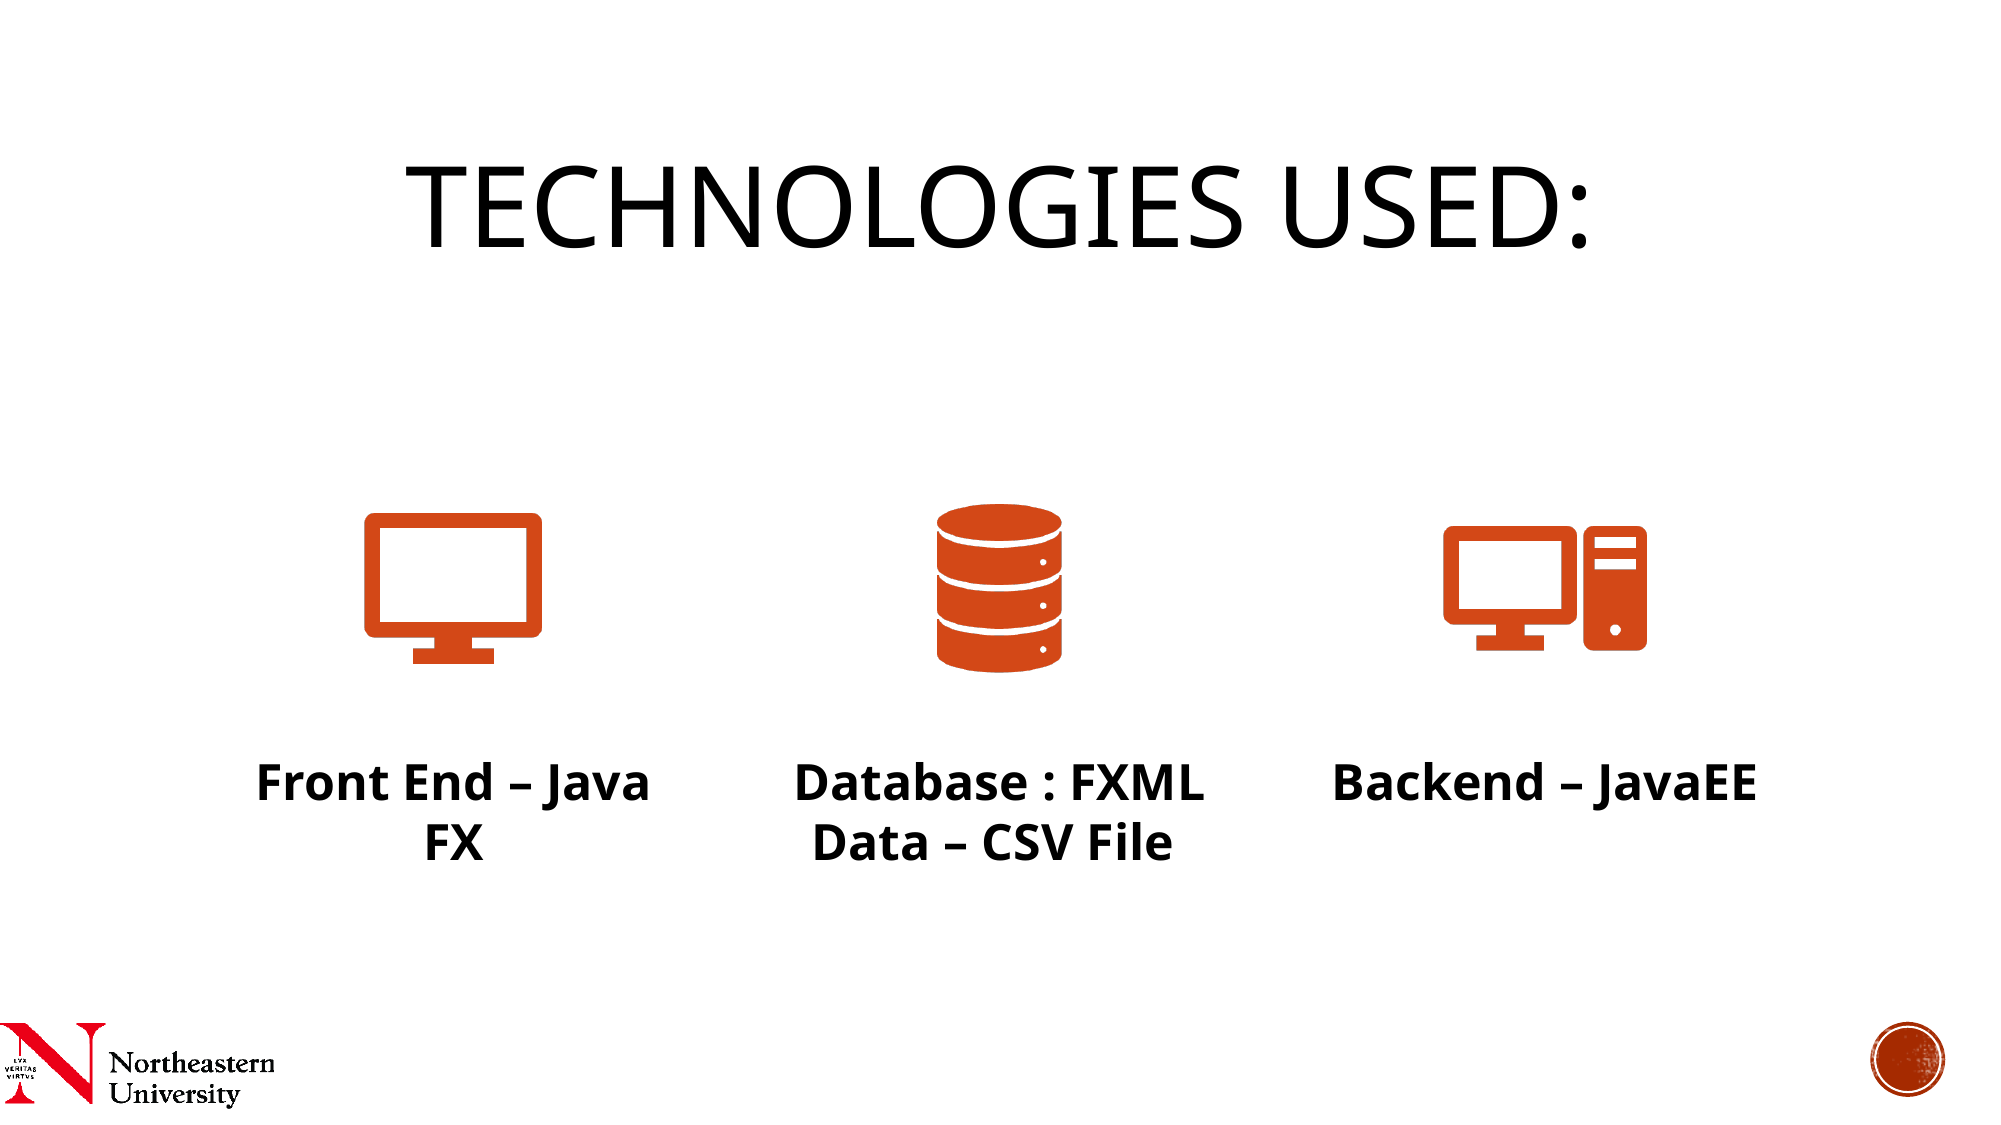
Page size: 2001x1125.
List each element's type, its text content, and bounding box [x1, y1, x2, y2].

title TECHNOLOGIES USED: [175, 79, 1826, 344]
picture [0, 995, 274, 1125]
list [180, 344, 1823, 1007]
